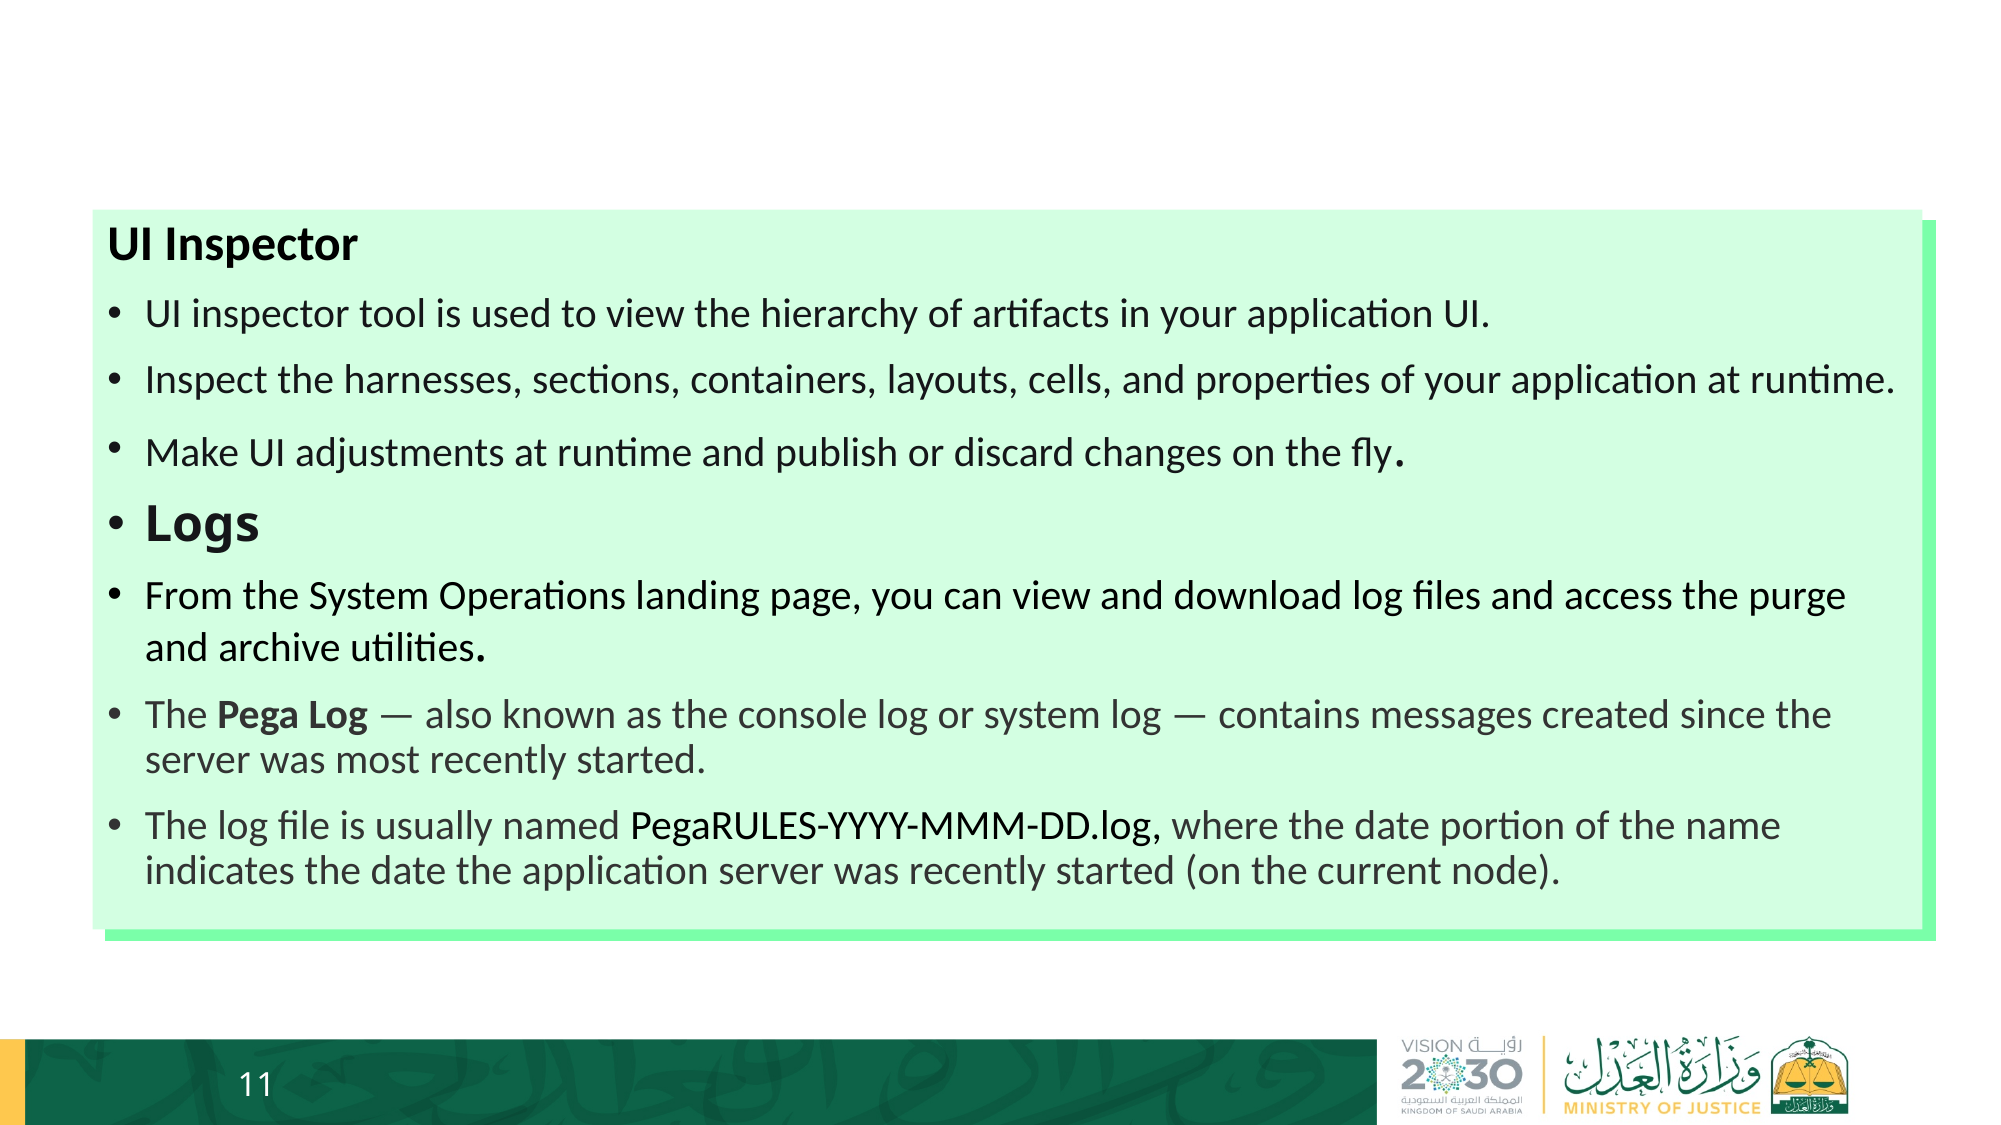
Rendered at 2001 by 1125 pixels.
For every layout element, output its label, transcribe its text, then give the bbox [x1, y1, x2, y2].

picture [0, 1036, 1379, 1125]
picture [1394, 1024, 1863, 1125]
text_box UI Inspector UI inspector tool is used to view the hierarchy of artifacts in your application UI. Inspect the harnesses, sections, containers, layouts, cells, and properties of your application at runtime. Make UI adjustments at runtime and publish or discard changes on the fly. Logs From the System Operations landing page, you can view and download log files and access the purge and archive utilities. The Pega Log — also known as the console log or system log — contains messages created since the server was most recently started. The log file is usually named PegaRULES-YYYY-MMM-DD.log, where the date portion of the name indicates the date the application server was recently started (on the current node). [92, 209, 1923, 930]
slide_number 11 [31, 1056, 482, 1116]
